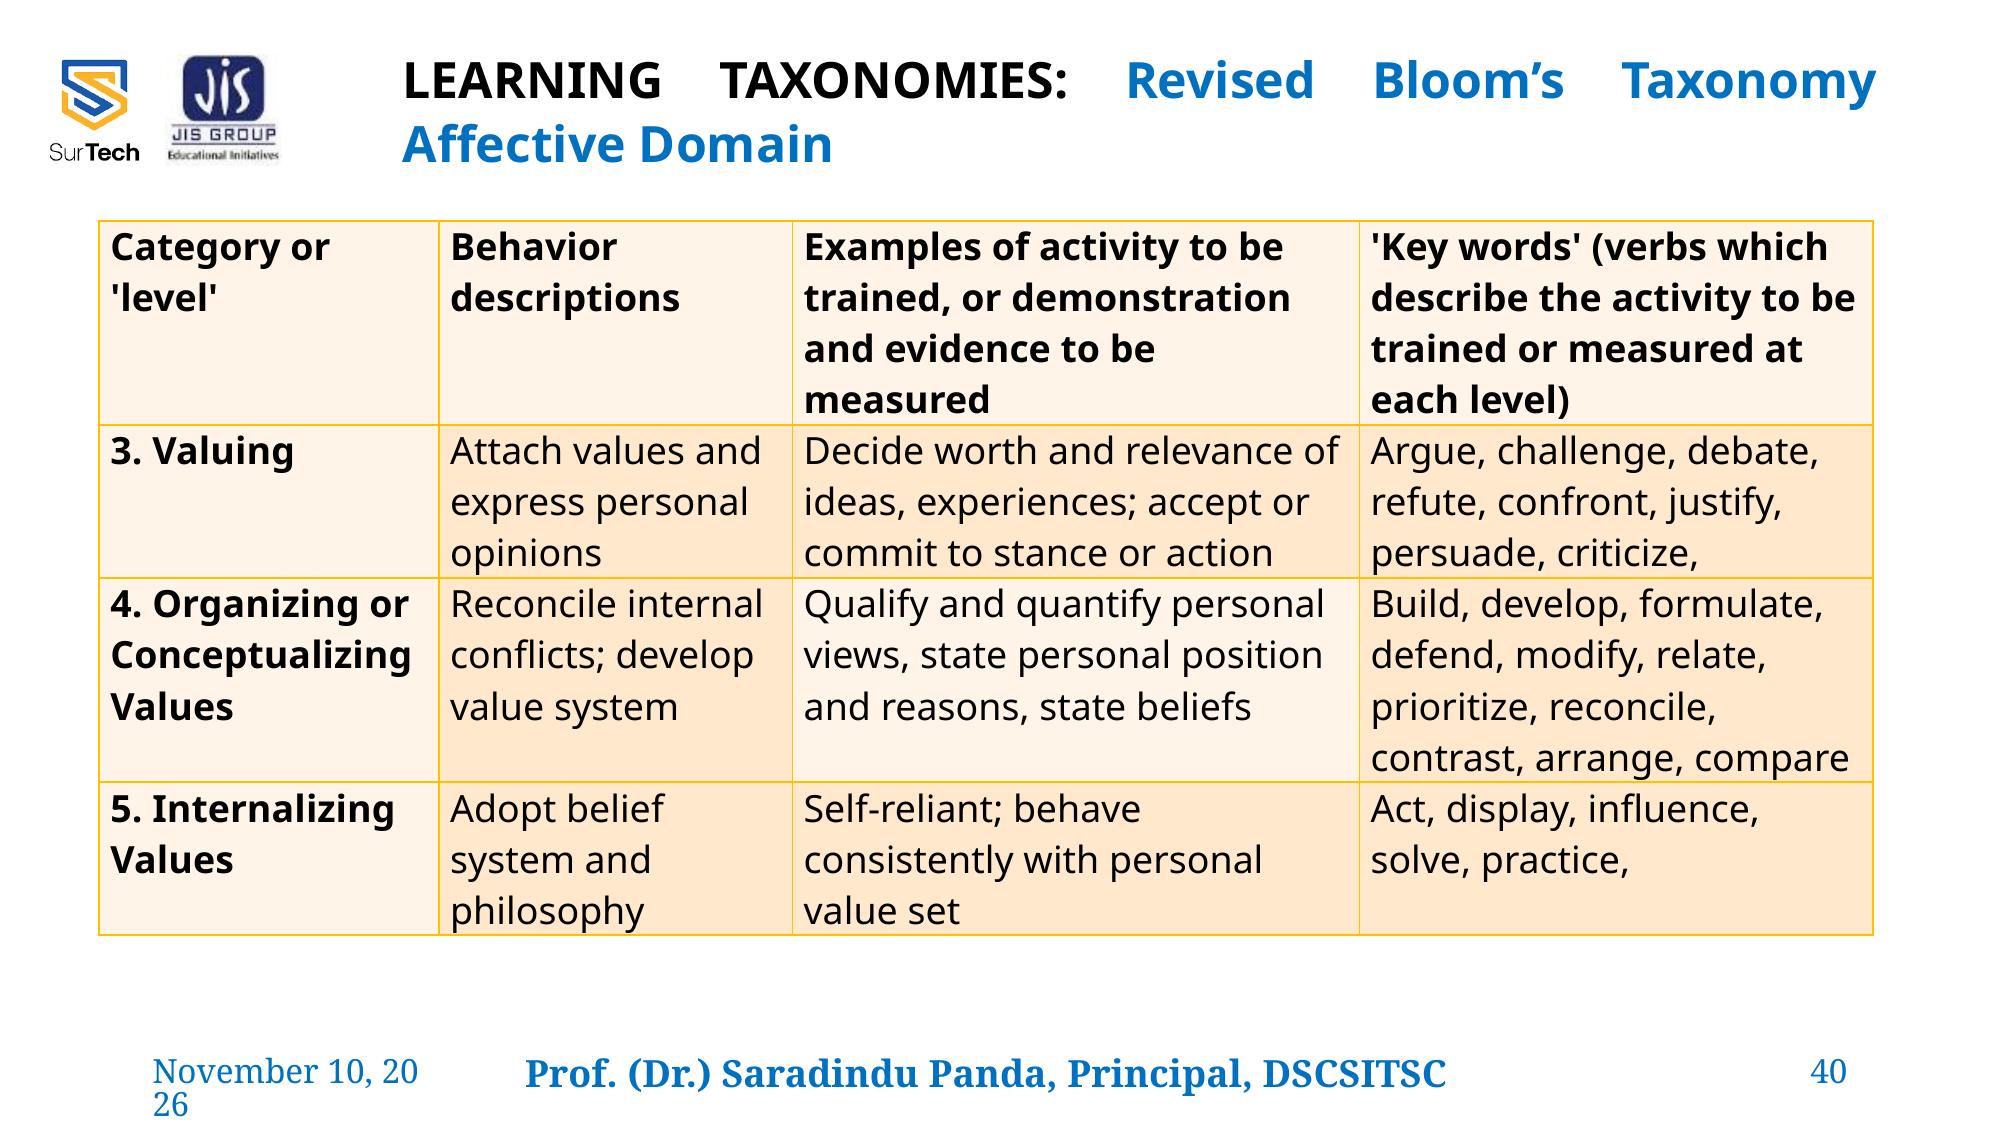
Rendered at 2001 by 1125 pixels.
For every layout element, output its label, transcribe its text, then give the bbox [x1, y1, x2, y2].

table_header 'Key words' (verbs which describe the activity to be trained or measured at each level) [1360, 222, 1872, 424]
table_cell Attach values and express personal opinions [440, 426, 792, 577]
table_cell Build, develop, formulate, defend, modify, relate, prioritize, reconcile, contrast, arrange, compare [1360, 579, 1872, 781]
table_cell Self-reliant; behave consistently with personal value set [793, 783, 1359, 934]
table_header Behavior descriptions [440, 222, 792, 424]
table_cell Act, display, influence, solve, practice, [1360, 783, 1872, 934]
table_header Examples of activity to be trained, or demonstration and evidence to be measured [793, 222, 1359, 424]
title LEARNING TAXONOMIES: Revised Bloom’s Taxonomy Affective Domain [387, 50, 1893, 181]
table_cell 4. Organizing or Conceptualizing Values [100, 579, 438, 781]
table_cell Adopt belief system and philosophy [440, 783, 792, 934]
table_cell 3. Valuing [100, 426, 438, 577]
table_cell Qualify and quantify personal views, state personal position and reasons, state beliefs [793, 579, 1359, 781]
table_cell Argue, challenge, debate, refute, confront, justify, persuade, criticize, [1360, 426, 1872, 577]
table_cell 5. Internalizing Values [100, 783, 438, 934]
slide_number 40 [1644, 1042, 1863, 1103]
table_cell Decide worth and relevance of ideas, experiences; accept or commit to stance or action [793, 426, 1359, 577]
table_cell Reconcile internal conflicts; develop value system [440, 579, 792, 781]
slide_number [137, 1042, 436, 1103]
table_header Category or 'level' [100, 222, 438, 424]
picture [23, 39, 282, 181]
footer Prof. (Dr.) Saradindu Panda, Principal, DSCSITSC [510, 1042, 1533, 1103]
